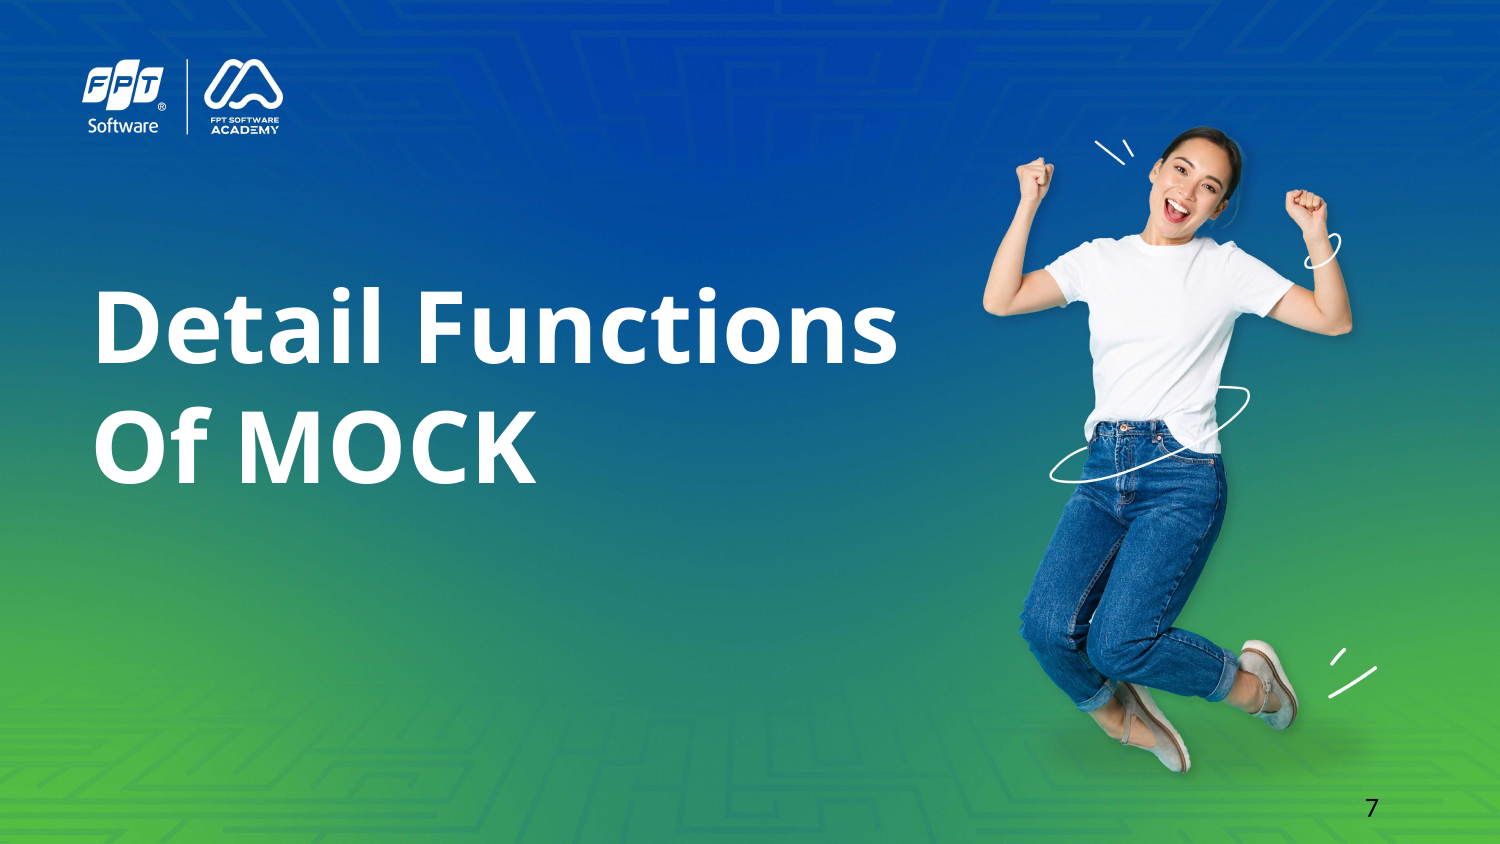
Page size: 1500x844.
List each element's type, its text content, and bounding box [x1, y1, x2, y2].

title Detail Functions Of MOCK [73, 272, 947, 496]
picture [0, 0, 1500, 844]
text_box 7 [1350, 782, 1461, 827]
